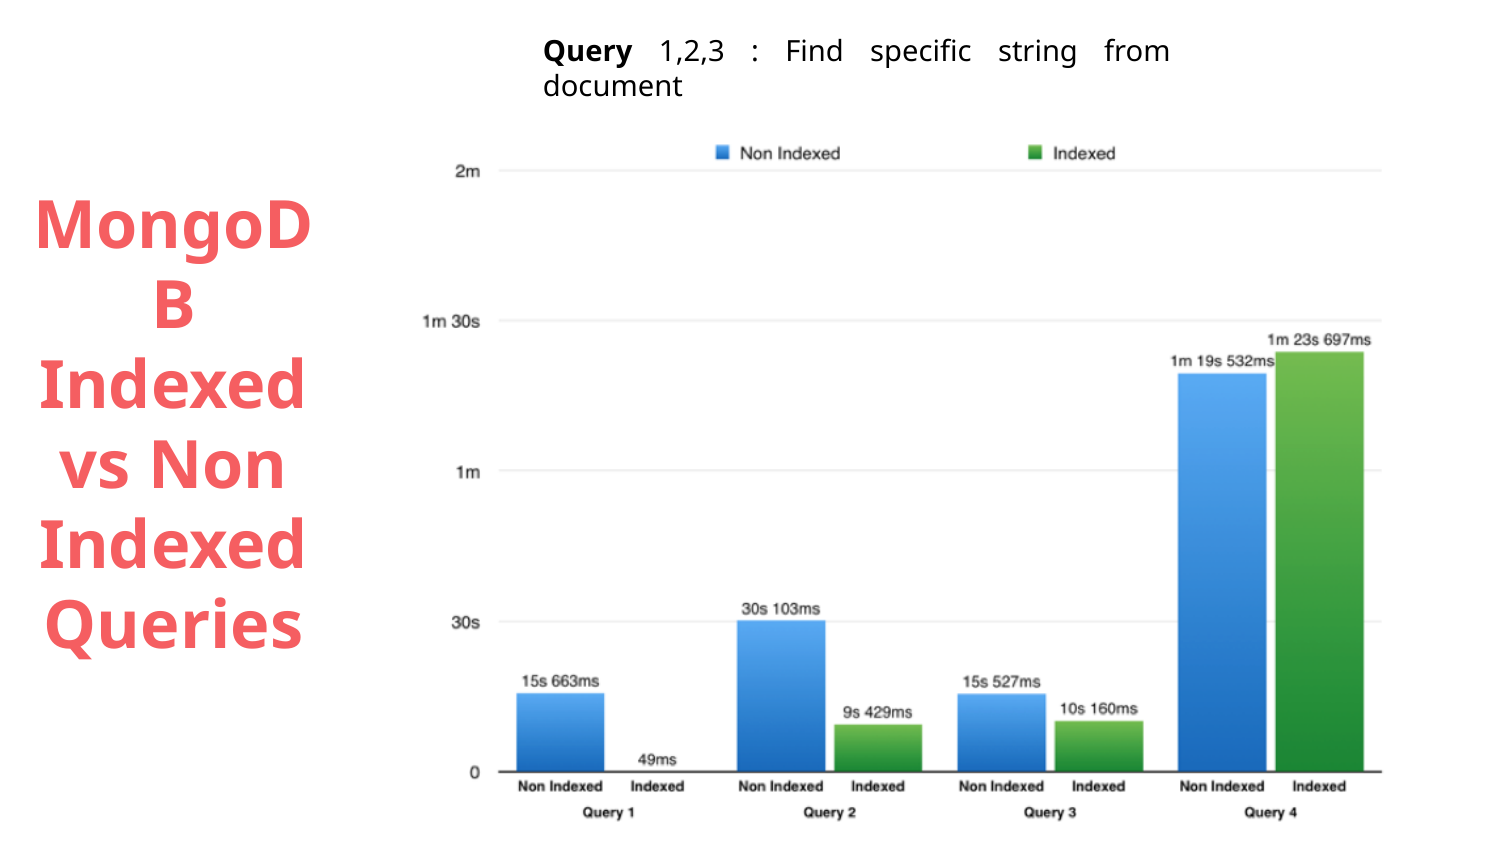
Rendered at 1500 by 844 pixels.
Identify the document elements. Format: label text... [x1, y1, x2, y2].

text_box Query 1,2,3 : Find specific string from document Query 4 : Aggregate data [527, 17, 797, 102]
picture [417, 104, 1399, 827]
text_box [797, 17, 1476, 144]
text_box MongoDB Indexed vs Non Indexed Queries [0, 175, 348, 668]
